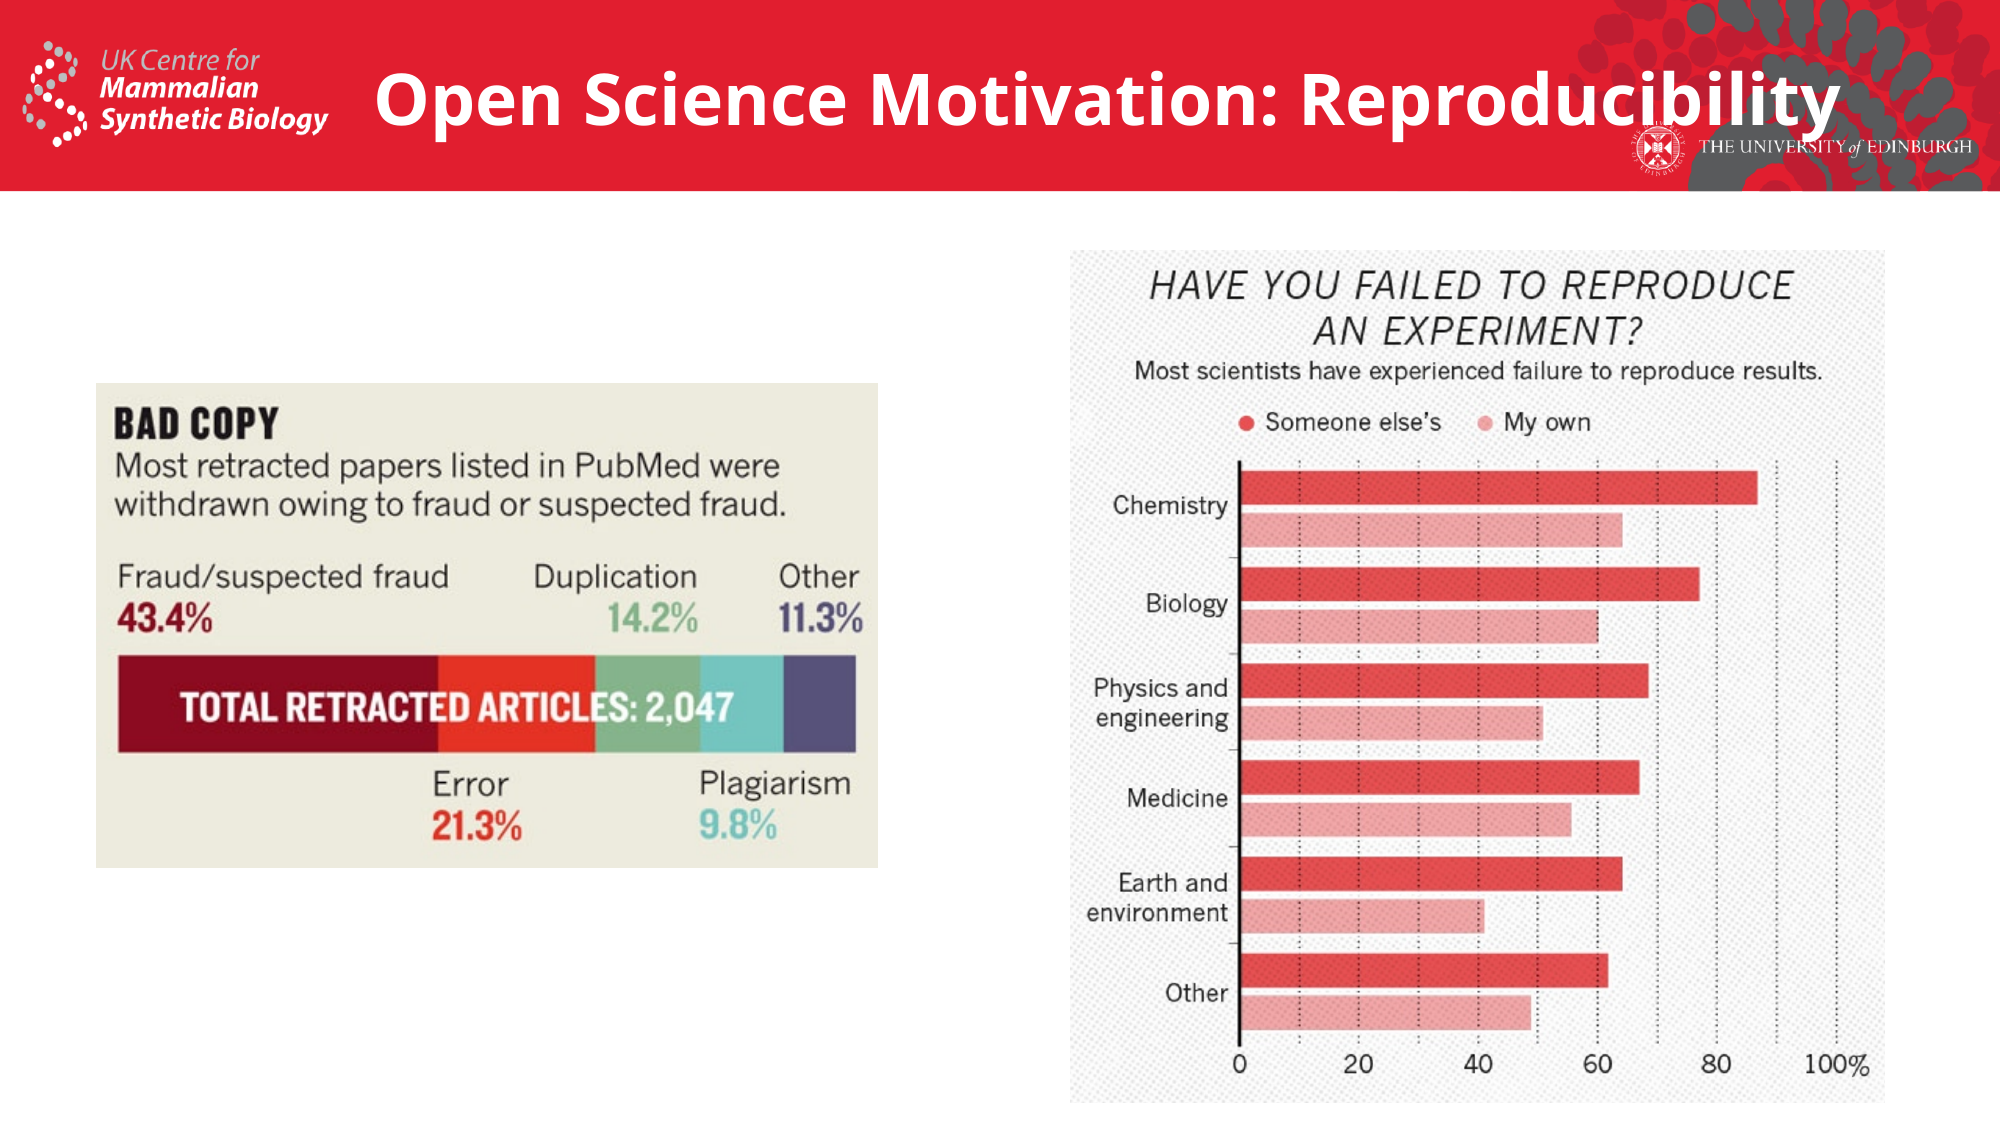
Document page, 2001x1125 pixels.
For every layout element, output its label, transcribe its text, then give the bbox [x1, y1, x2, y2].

title Open Science Motivation: Reproducibility [358, 22, 1937, 182]
picture [0, 0, 2000, 221]
picture [95, 383, 878, 868]
picture [1069, 250, 1885, 1103]
